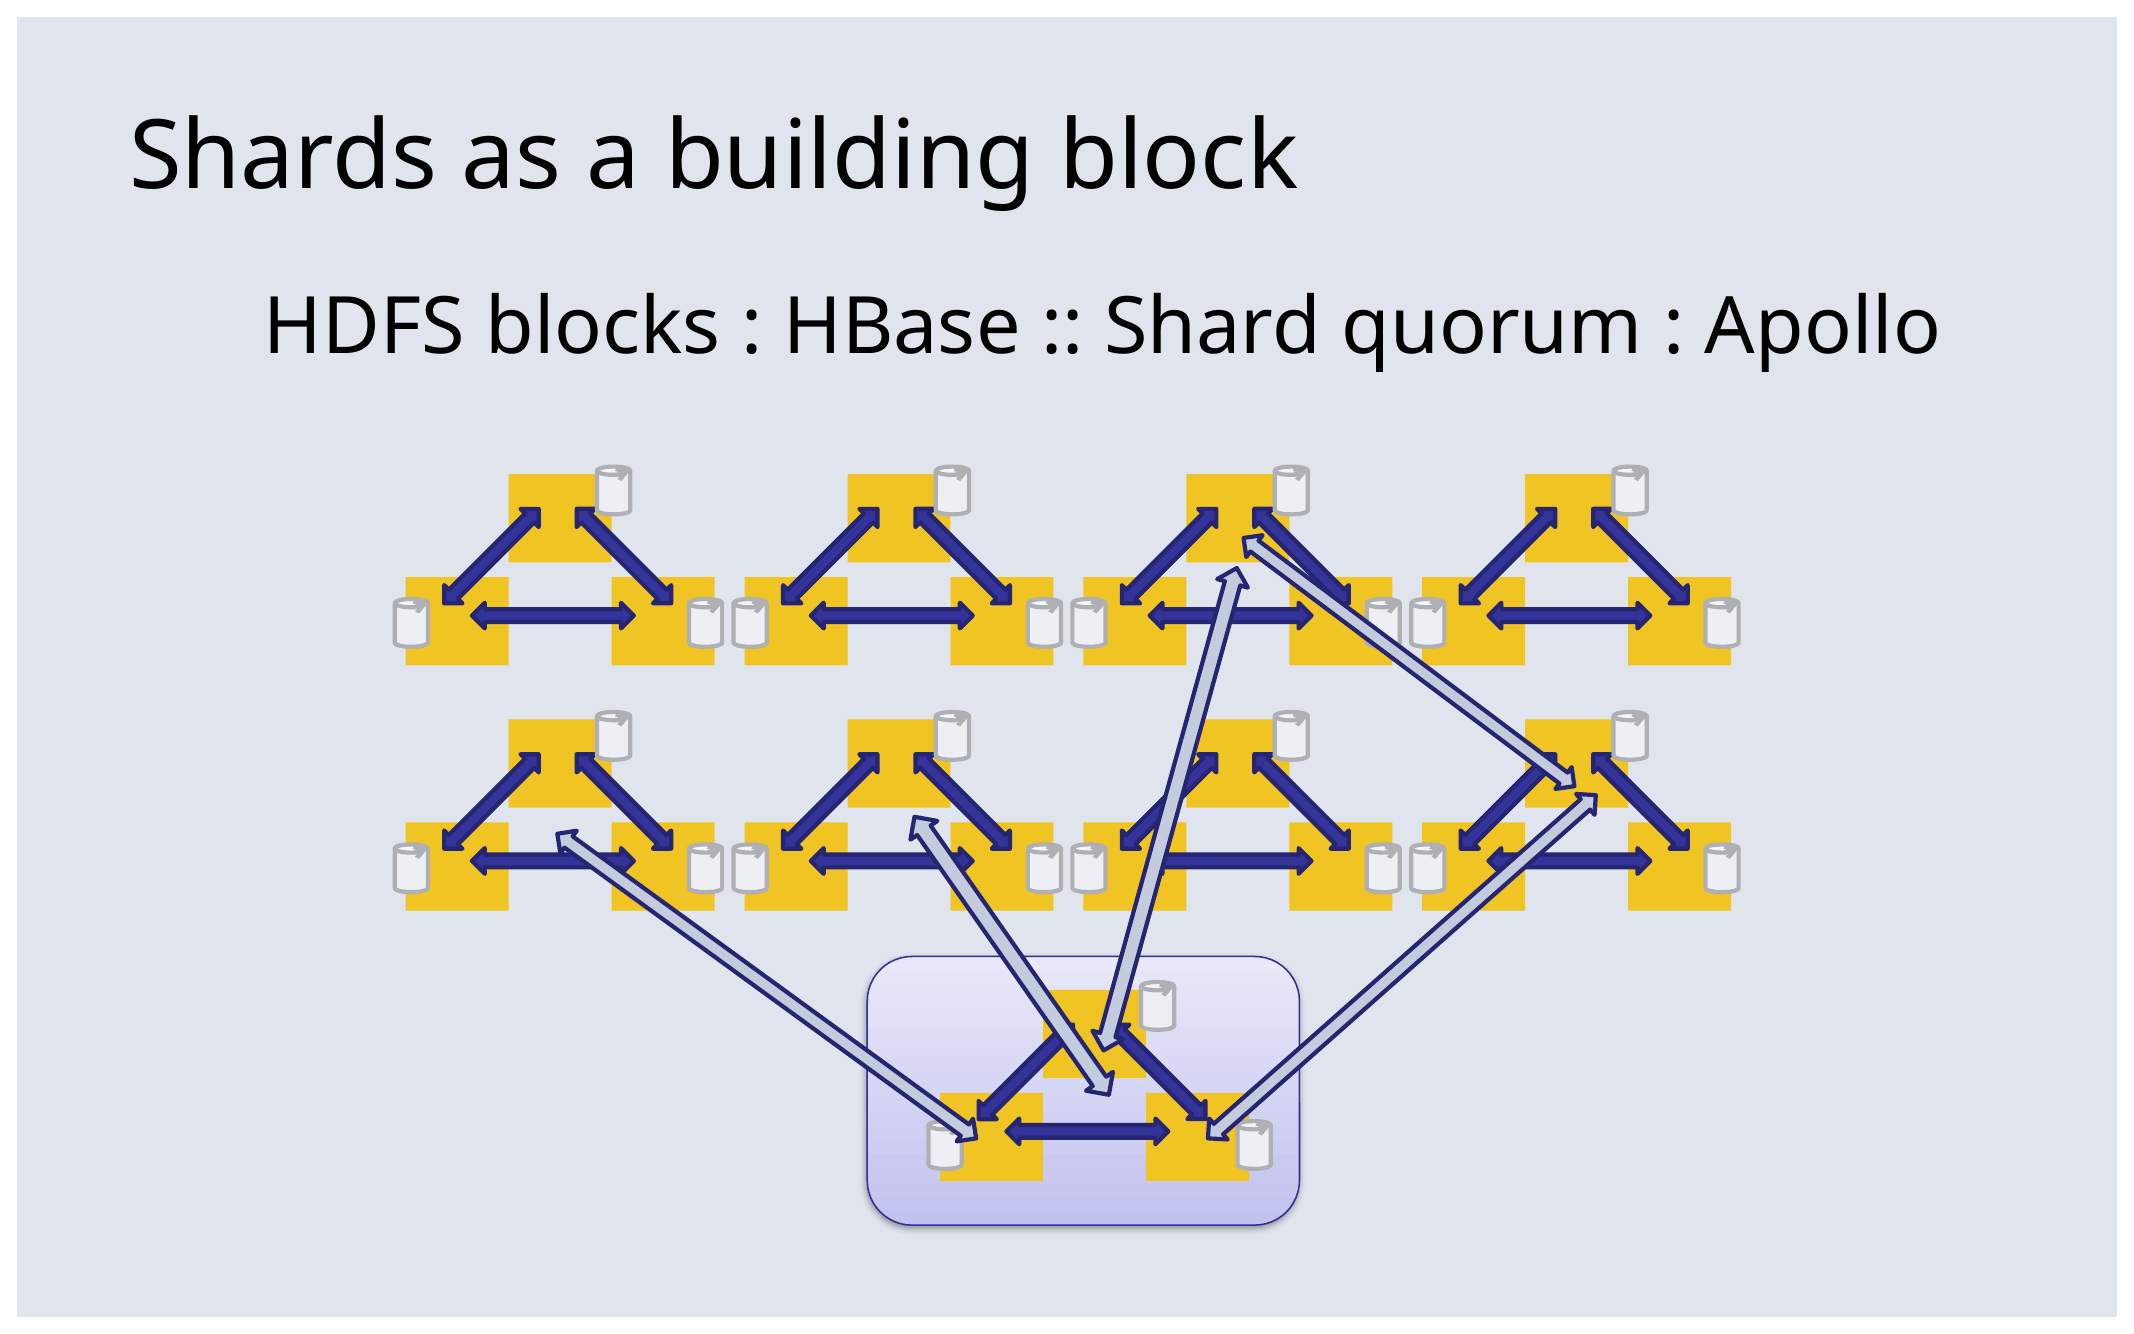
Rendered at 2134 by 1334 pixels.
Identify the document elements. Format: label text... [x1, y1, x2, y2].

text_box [507, 558, 1661, 1126]
list HDFS blocks : HBase :: Shard quorum : Apollo [128, 264, 1993, 1247]
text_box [866, 1134, 1300, 1226]
title Shards as a building block [128, 105, 2003, 216]
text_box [394, 466, 1739, 911]
